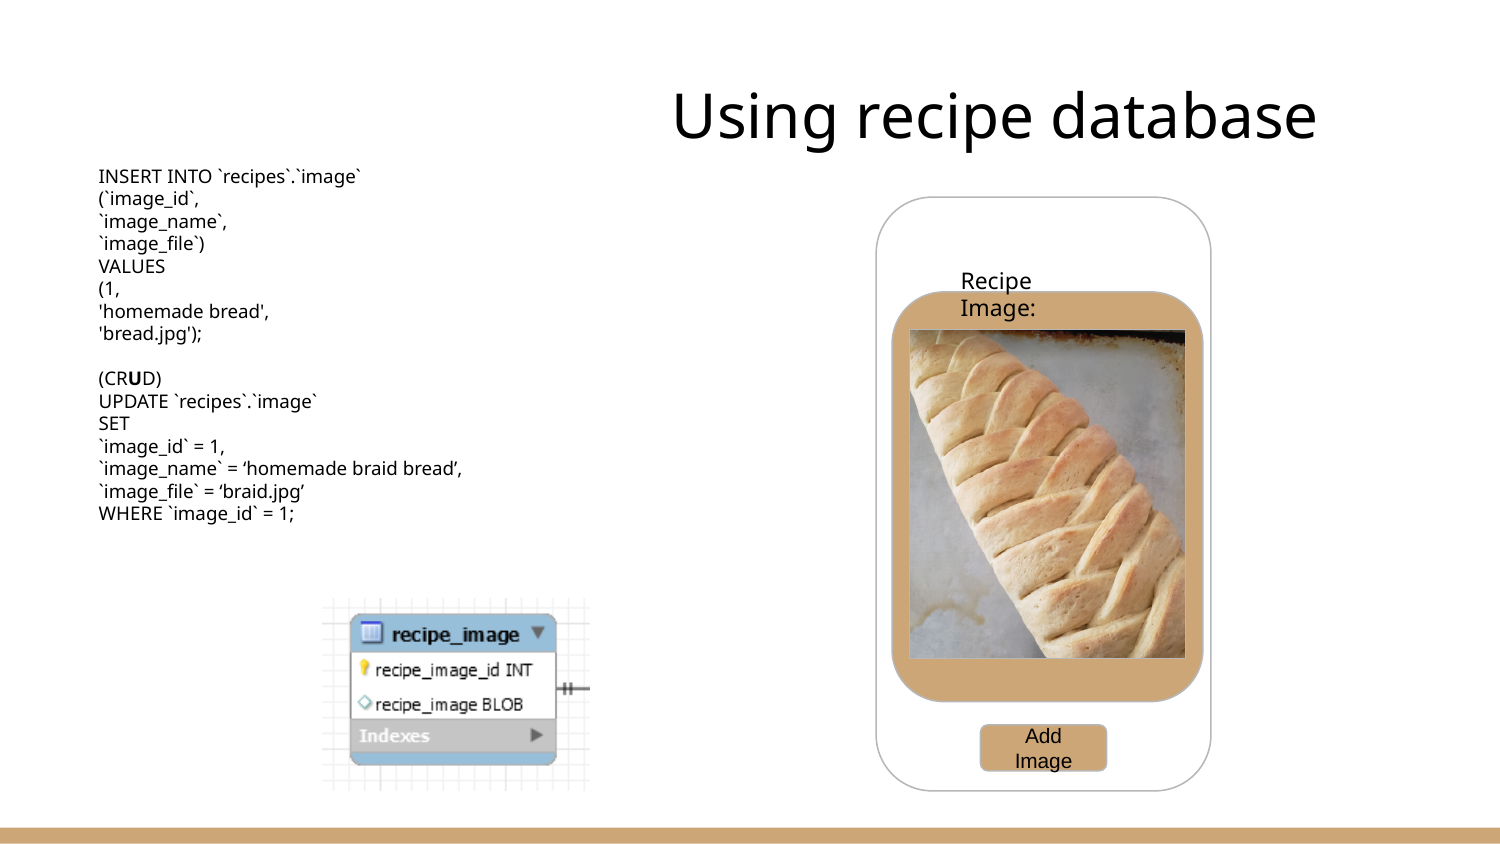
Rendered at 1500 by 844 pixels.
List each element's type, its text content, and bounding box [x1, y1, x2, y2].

text_box [876, 197, 1211, 791]
text_box Add Image [980, 724, 1107, 771]
title Using recipe database [656, 30, 1359, 167]
picture [909, 330, 1185, 658]
text_box [892, 291, 1203, 702]
picture [322, 598, 590, 791]
text_box Recipe Image: [945, 251, 1127, 328]
text_box INSERT INTO `recipes`.`image` (`image_id`, `image_name`, `image_file`) VALUES (1, 'homemade bread', 'bread.jpg'); (CRUD) UPDATE `recipes`.`image` SET `image_id` = 1, `image_name` = ‘homemade braid bread’, `image_file` = ‘braid.jpg’ WHERE `image_id` = 1; [83, 149, 771, 665]
